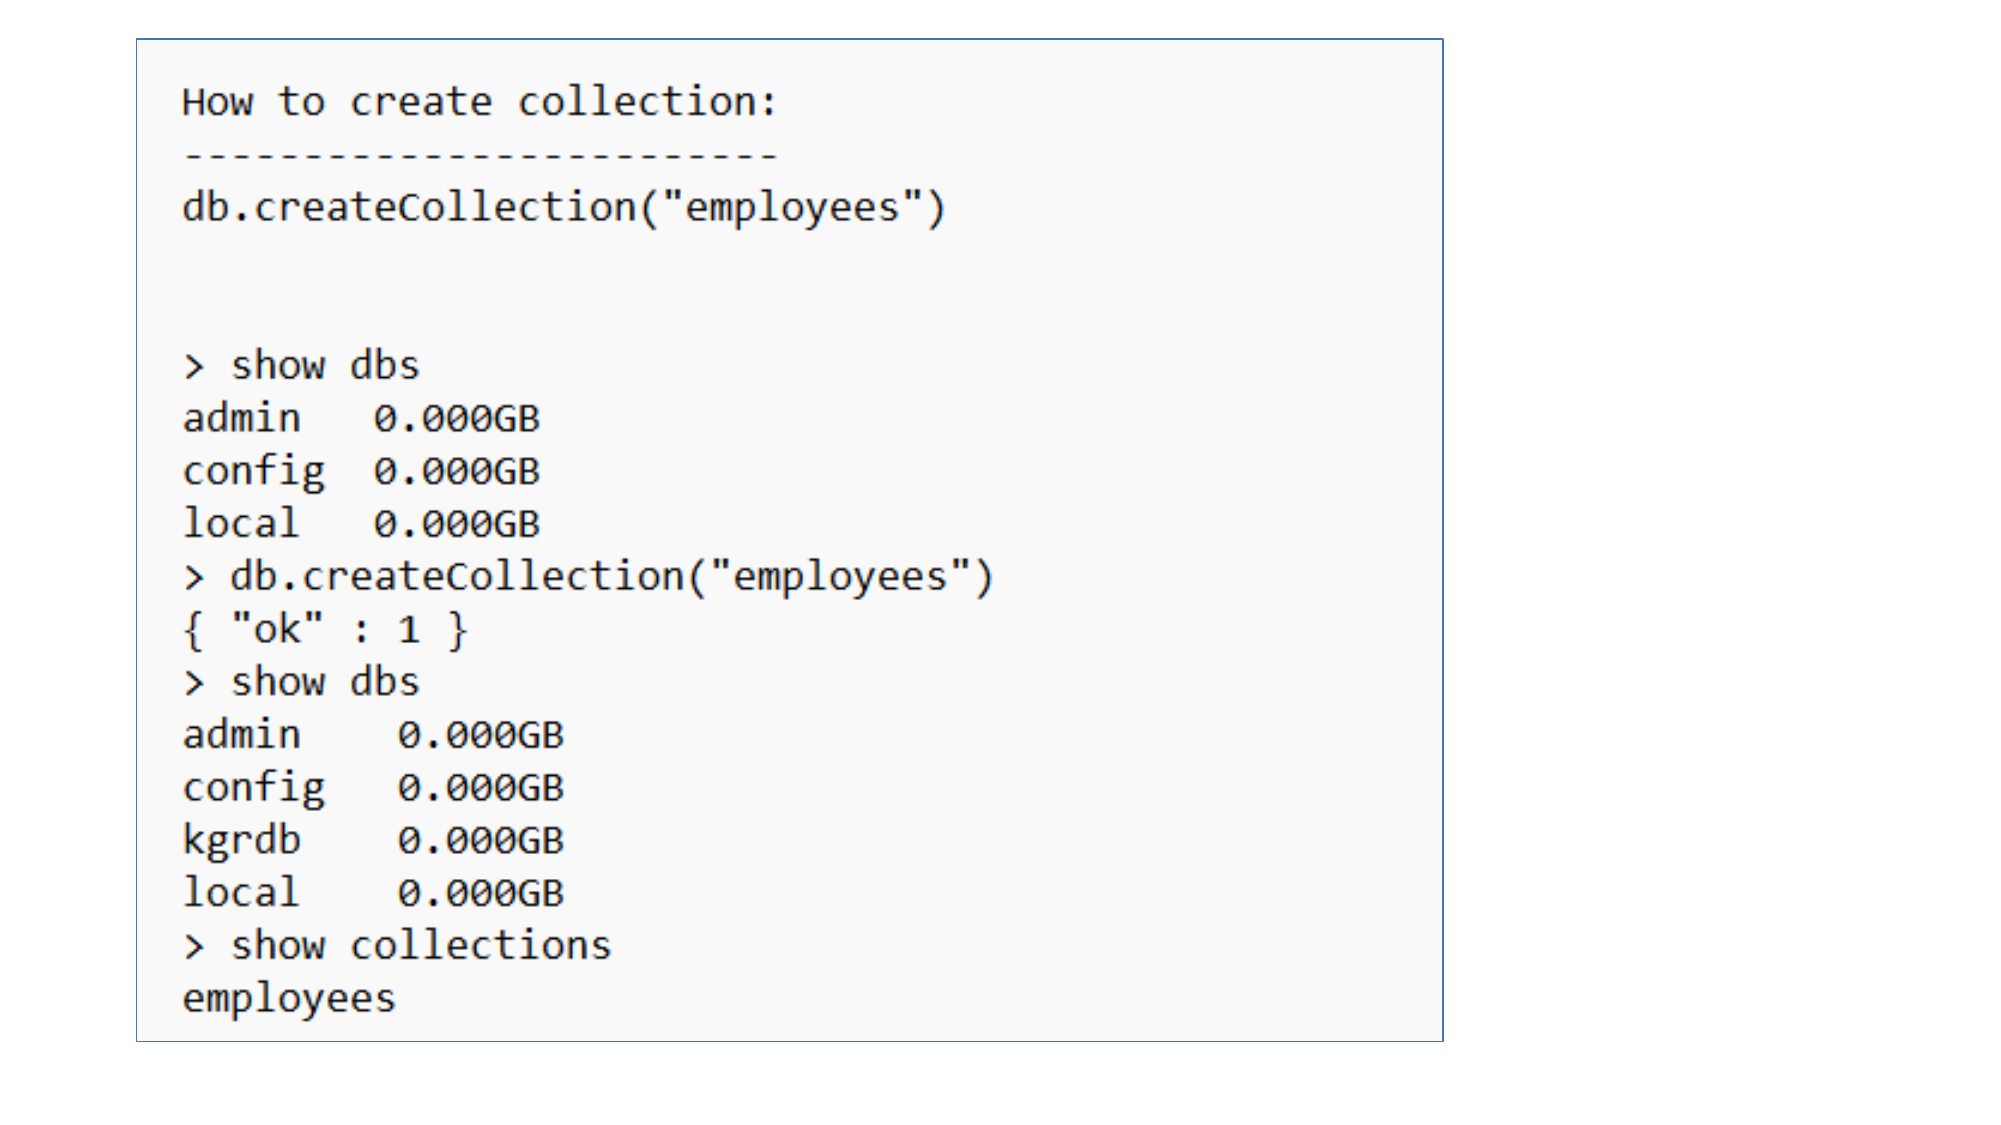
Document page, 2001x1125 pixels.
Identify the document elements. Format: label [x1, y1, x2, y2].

picture [137, 39, 1443, 1041]
